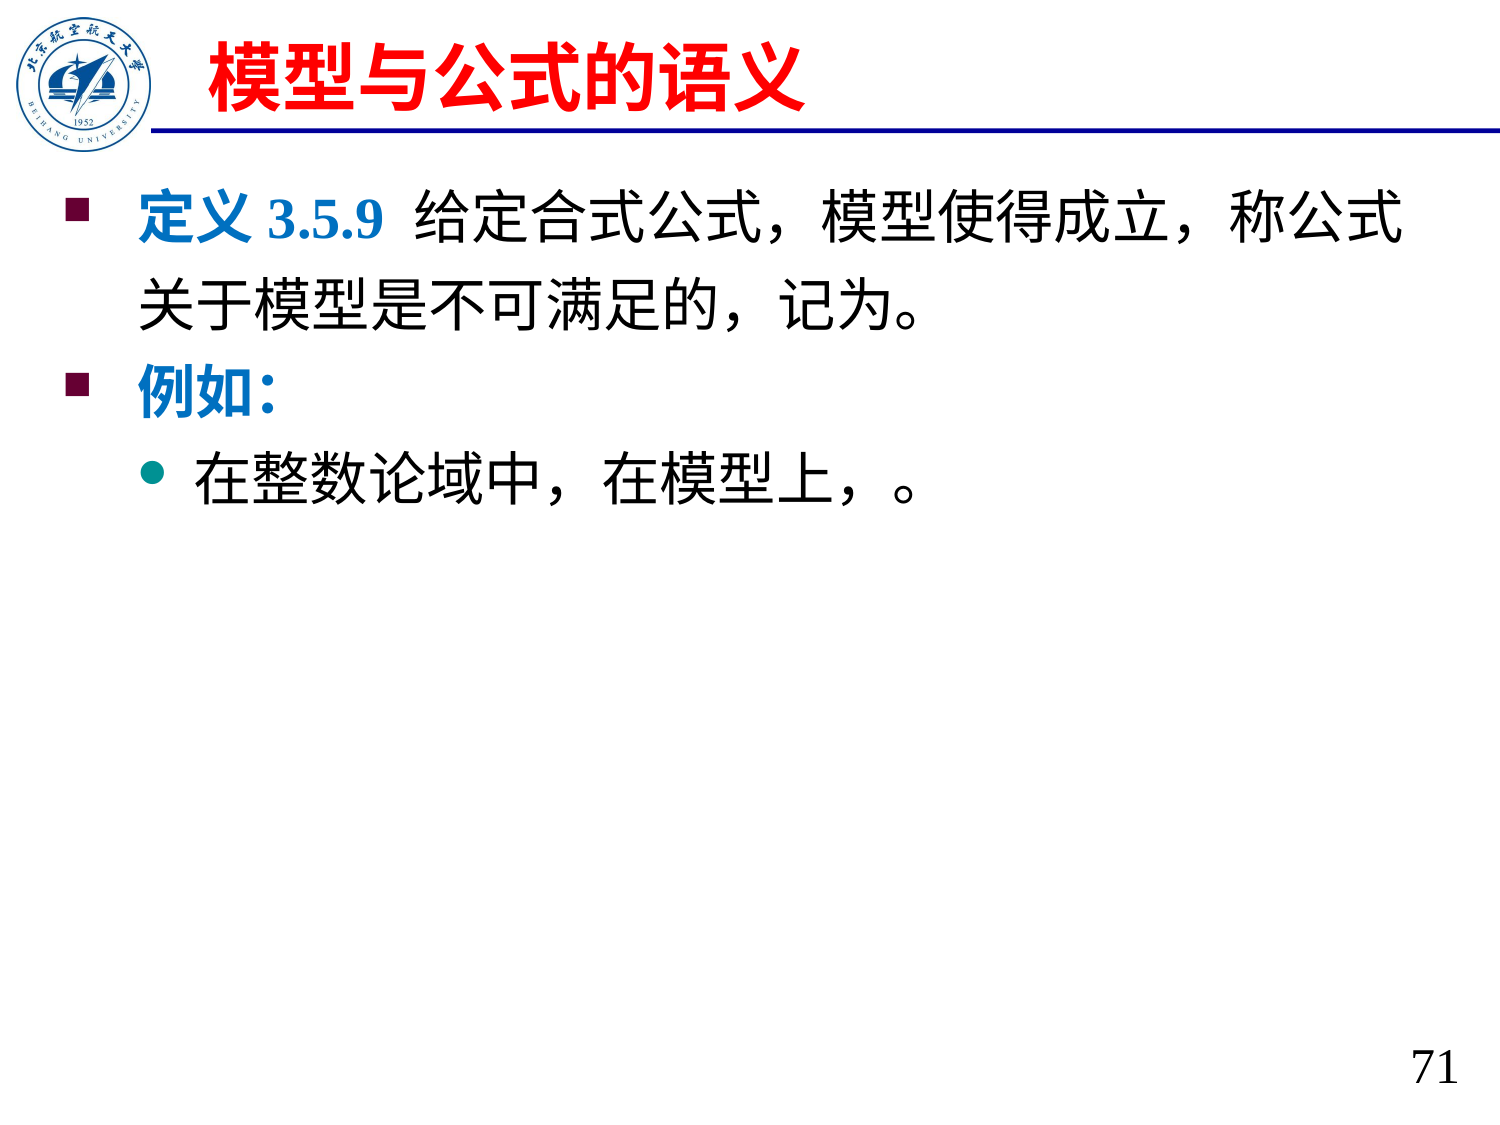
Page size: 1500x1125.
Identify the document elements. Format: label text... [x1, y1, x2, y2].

title 模型与公式的语义 [192, 32, 1415, 120]
picture [16, 17, 151, 152]
